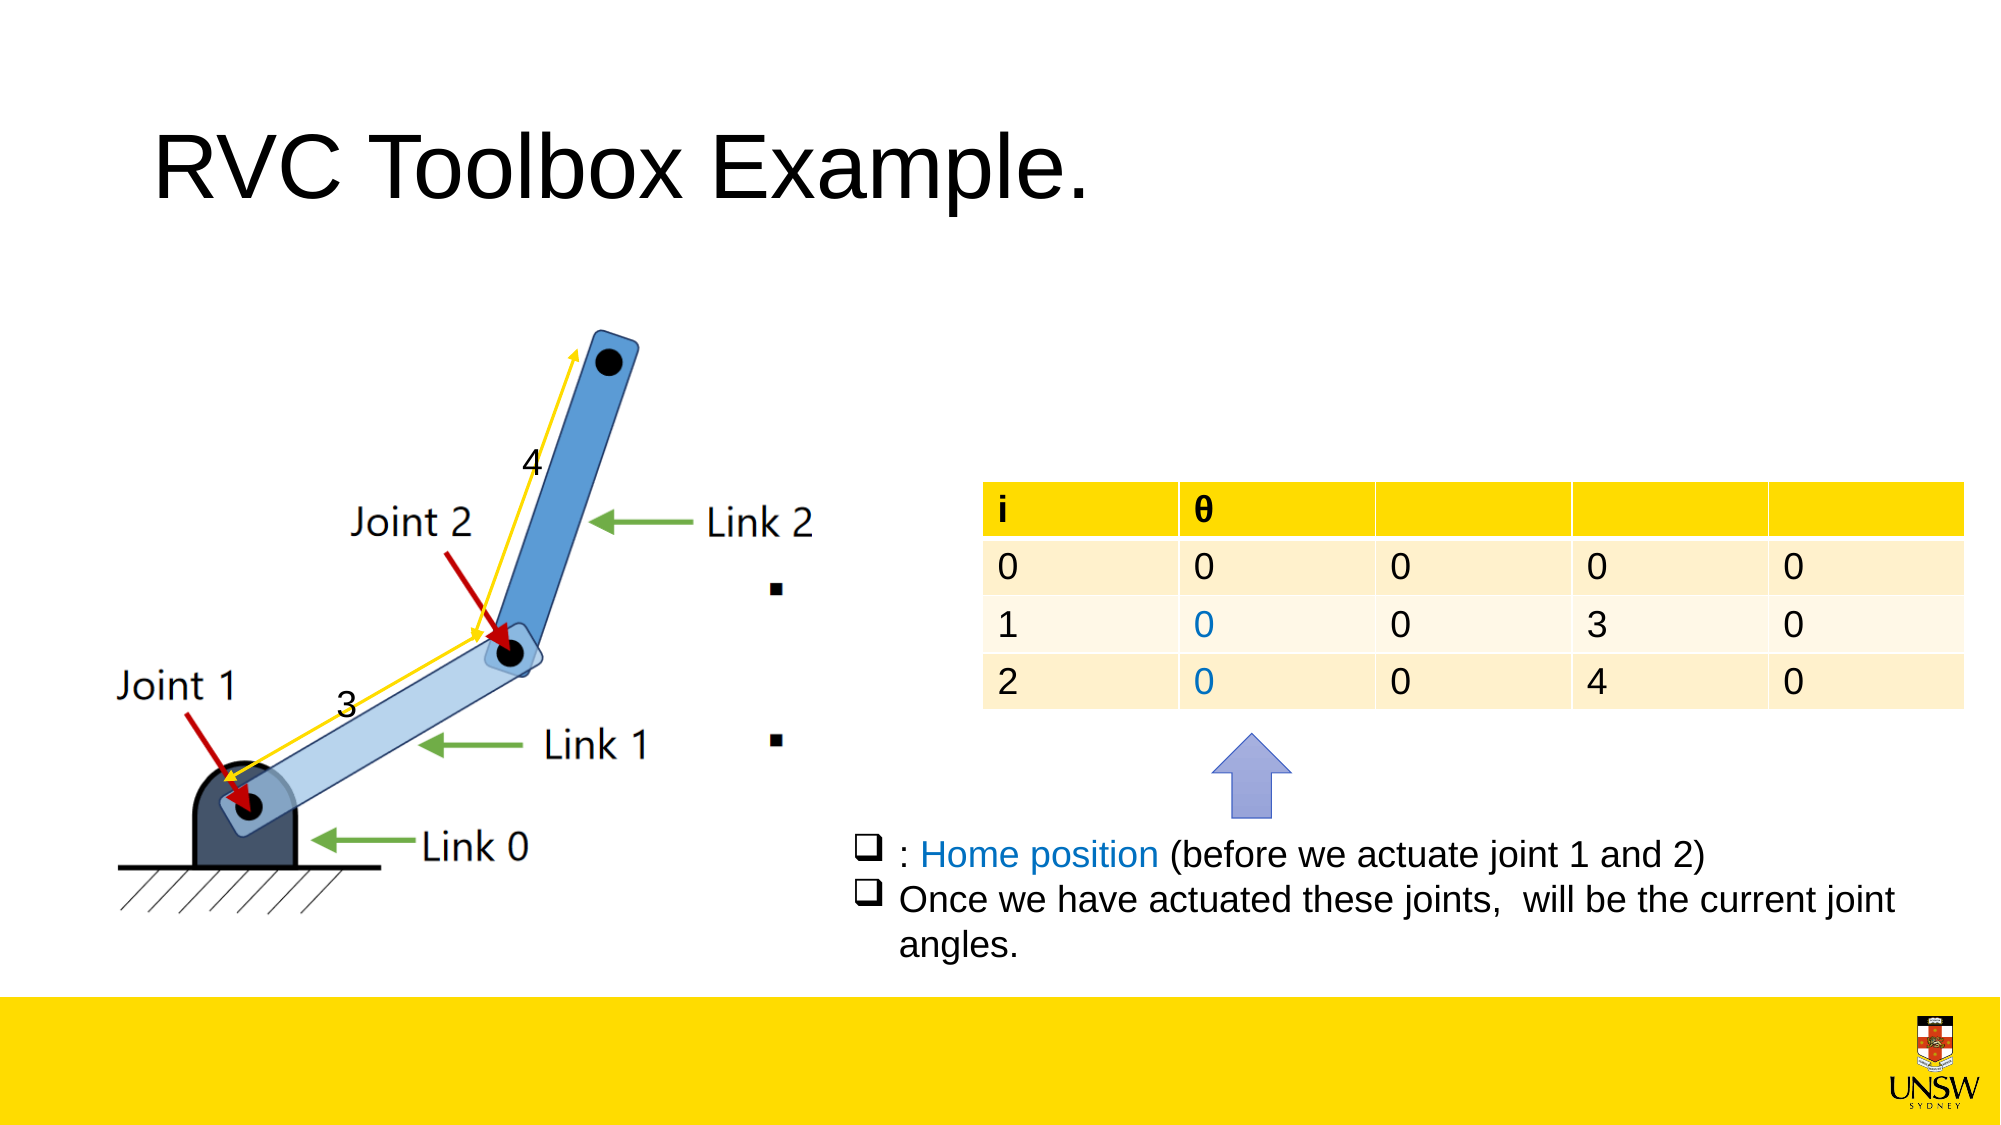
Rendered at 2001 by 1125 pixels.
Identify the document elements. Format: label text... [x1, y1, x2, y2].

picture [1890, 1016, 1980, 1109]
text_box [1211, 732, 1293, 819]
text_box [223, 631, 485, 782]
title RVC Toolbox Example. [137, 59, 1863, 278]
picture [70, 277, 812, 950]
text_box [472, 348, 578, 641]
